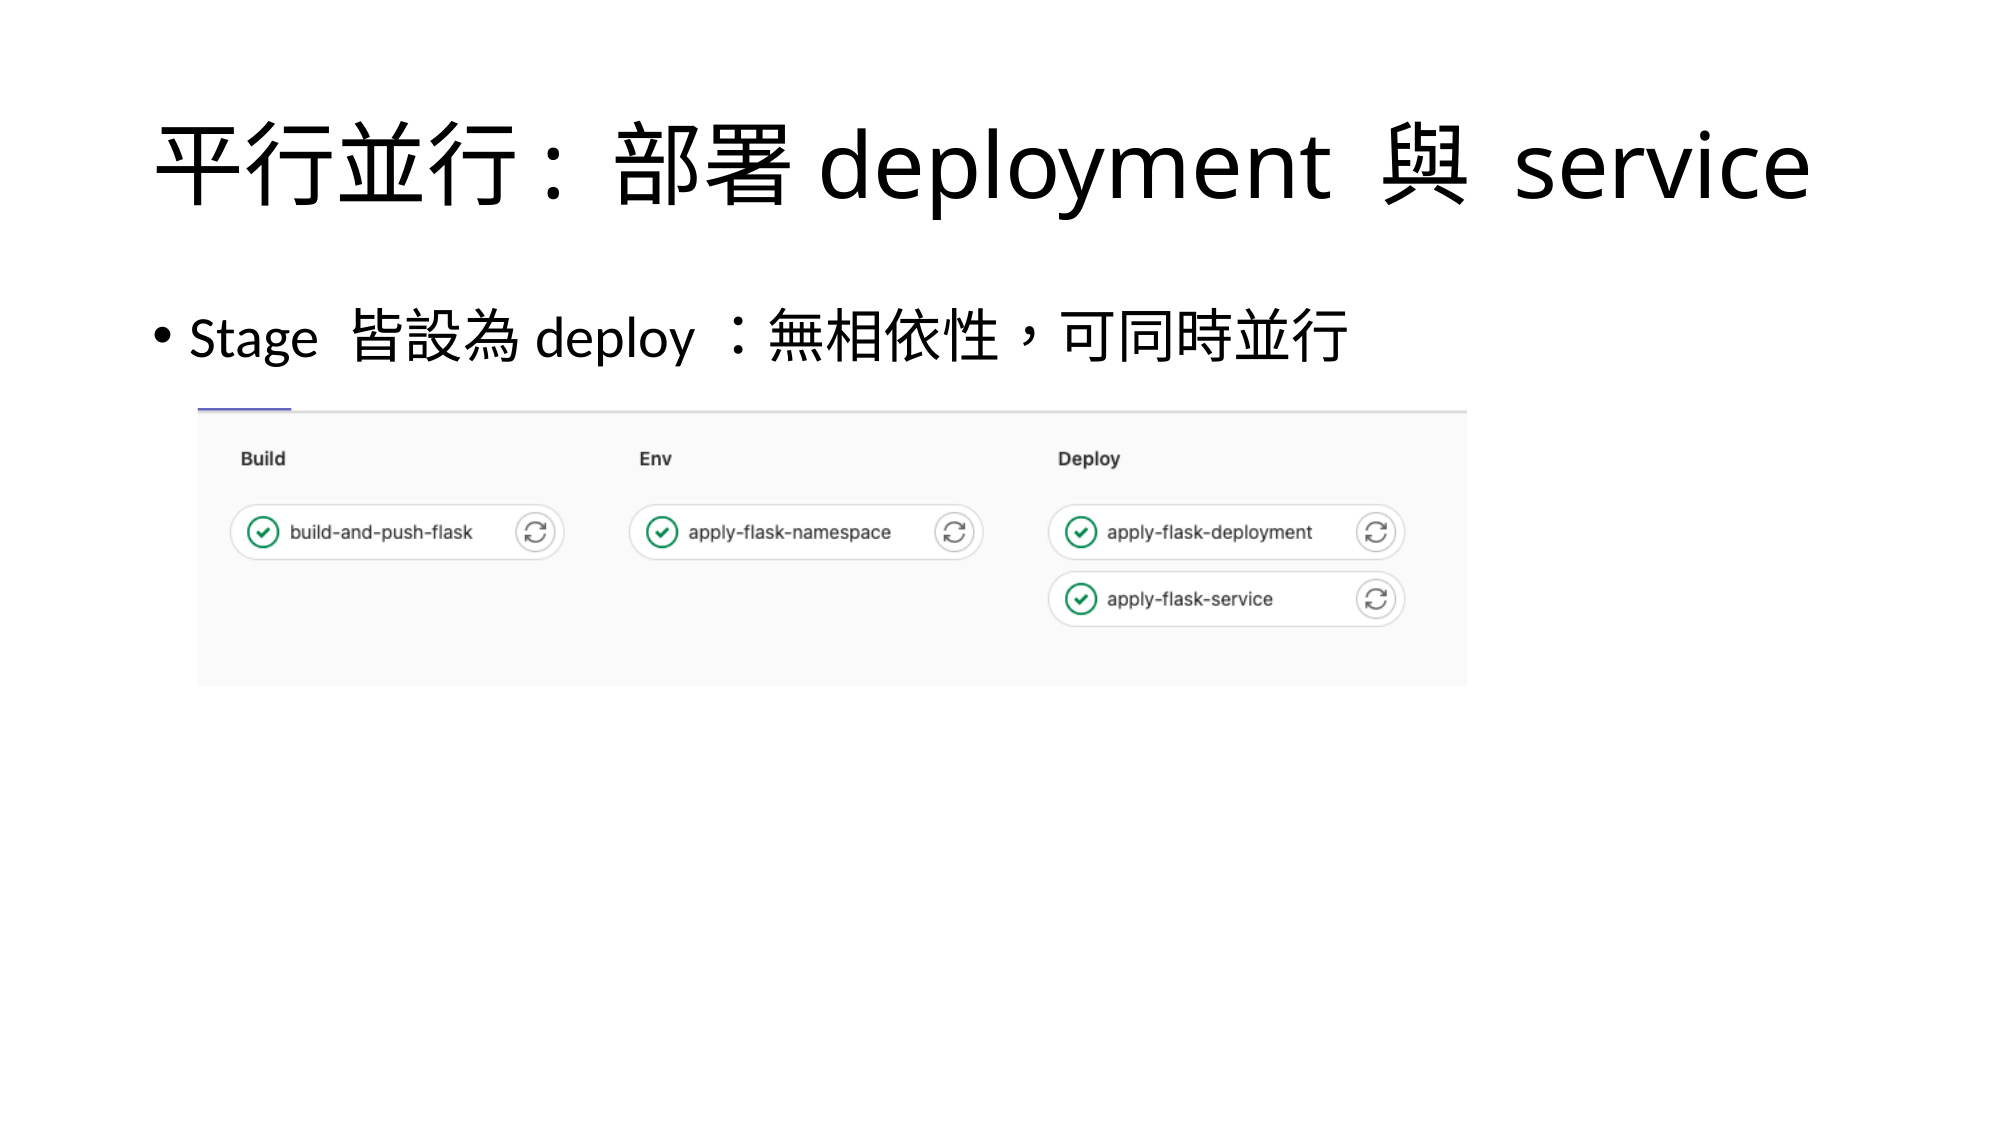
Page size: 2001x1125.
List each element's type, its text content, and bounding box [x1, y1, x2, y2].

title 平行並行: 部署deployment 與 service [137, 59, 1863, 278]
list Stage 皆設為deploy：無相依性，可同時並行 [137, 299, 1863, 1014]
picture [190, 408, 1467, 686]
